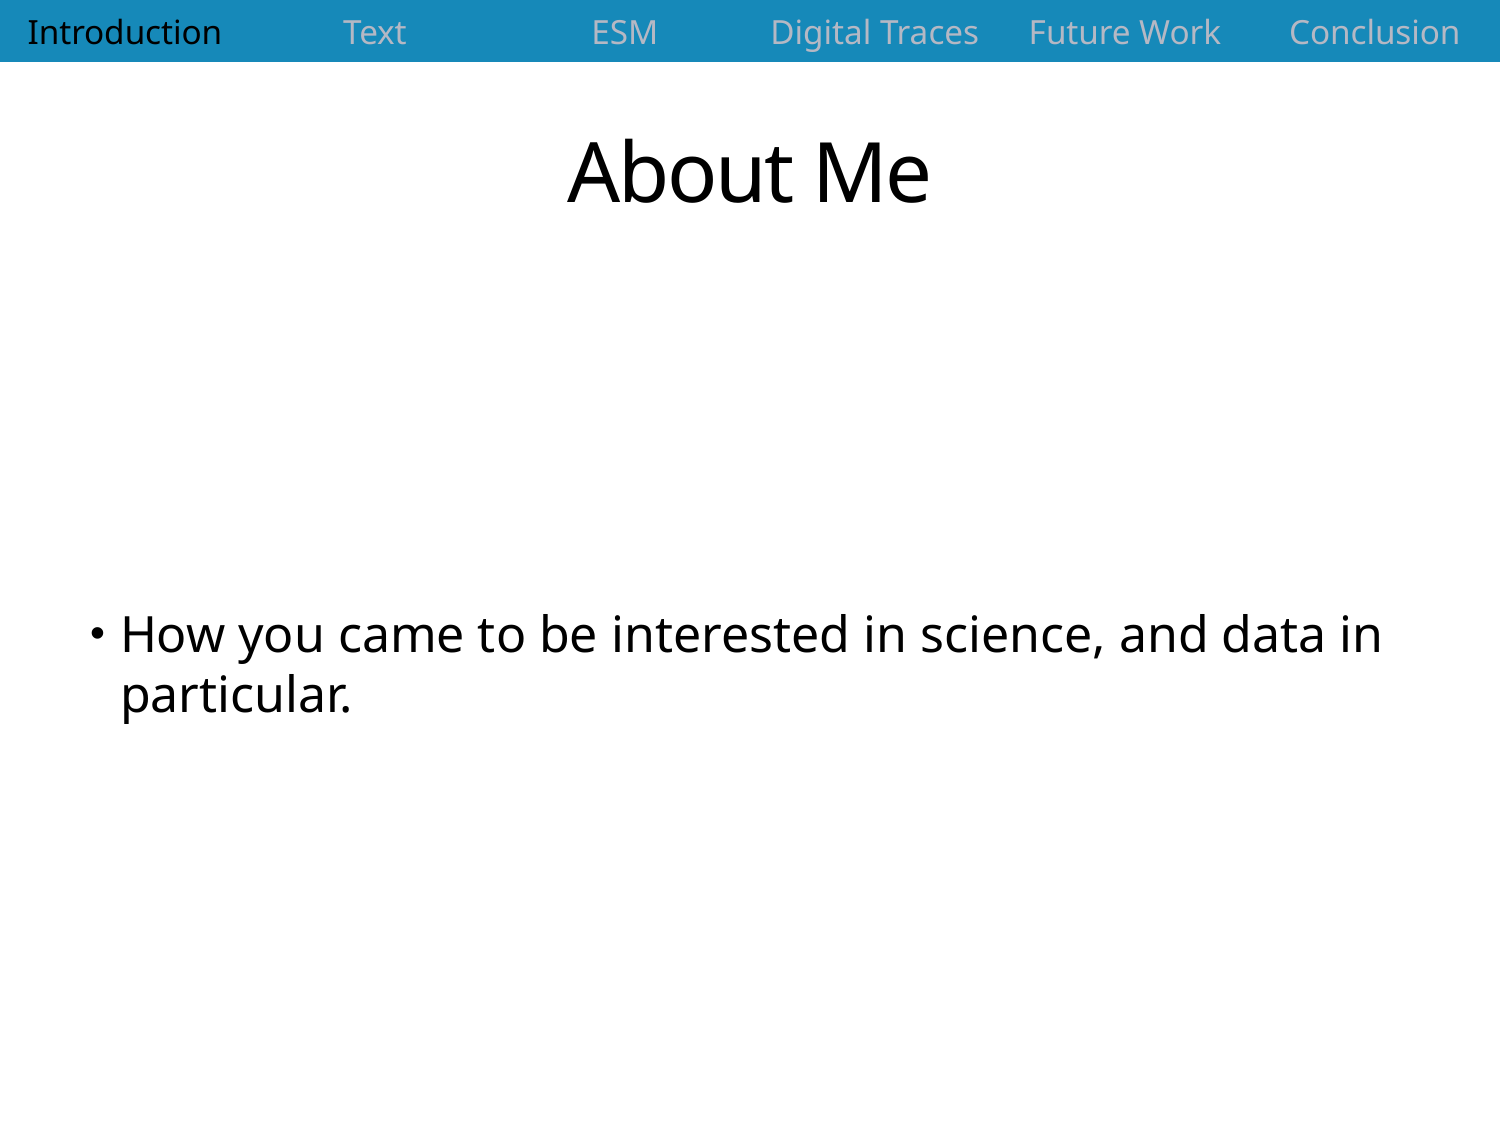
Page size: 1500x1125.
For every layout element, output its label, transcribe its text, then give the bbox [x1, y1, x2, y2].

table_header Digital Traces [750, 0, 1000, 62]
list How you came to be interested in science, and data in particular. [75, 262, 1425, 1063]
table_header Text [250, 0, 500, 62]
table_header Introduction [0, 0, 250, 62]
title About Me [75, 87, 1425, 250]
table_header Future Work [1000, 0, 1250, 62]
table_header Conclusion [1250, 0, 1500, 62]
table_header ESM [500, 0, 750, 62]
